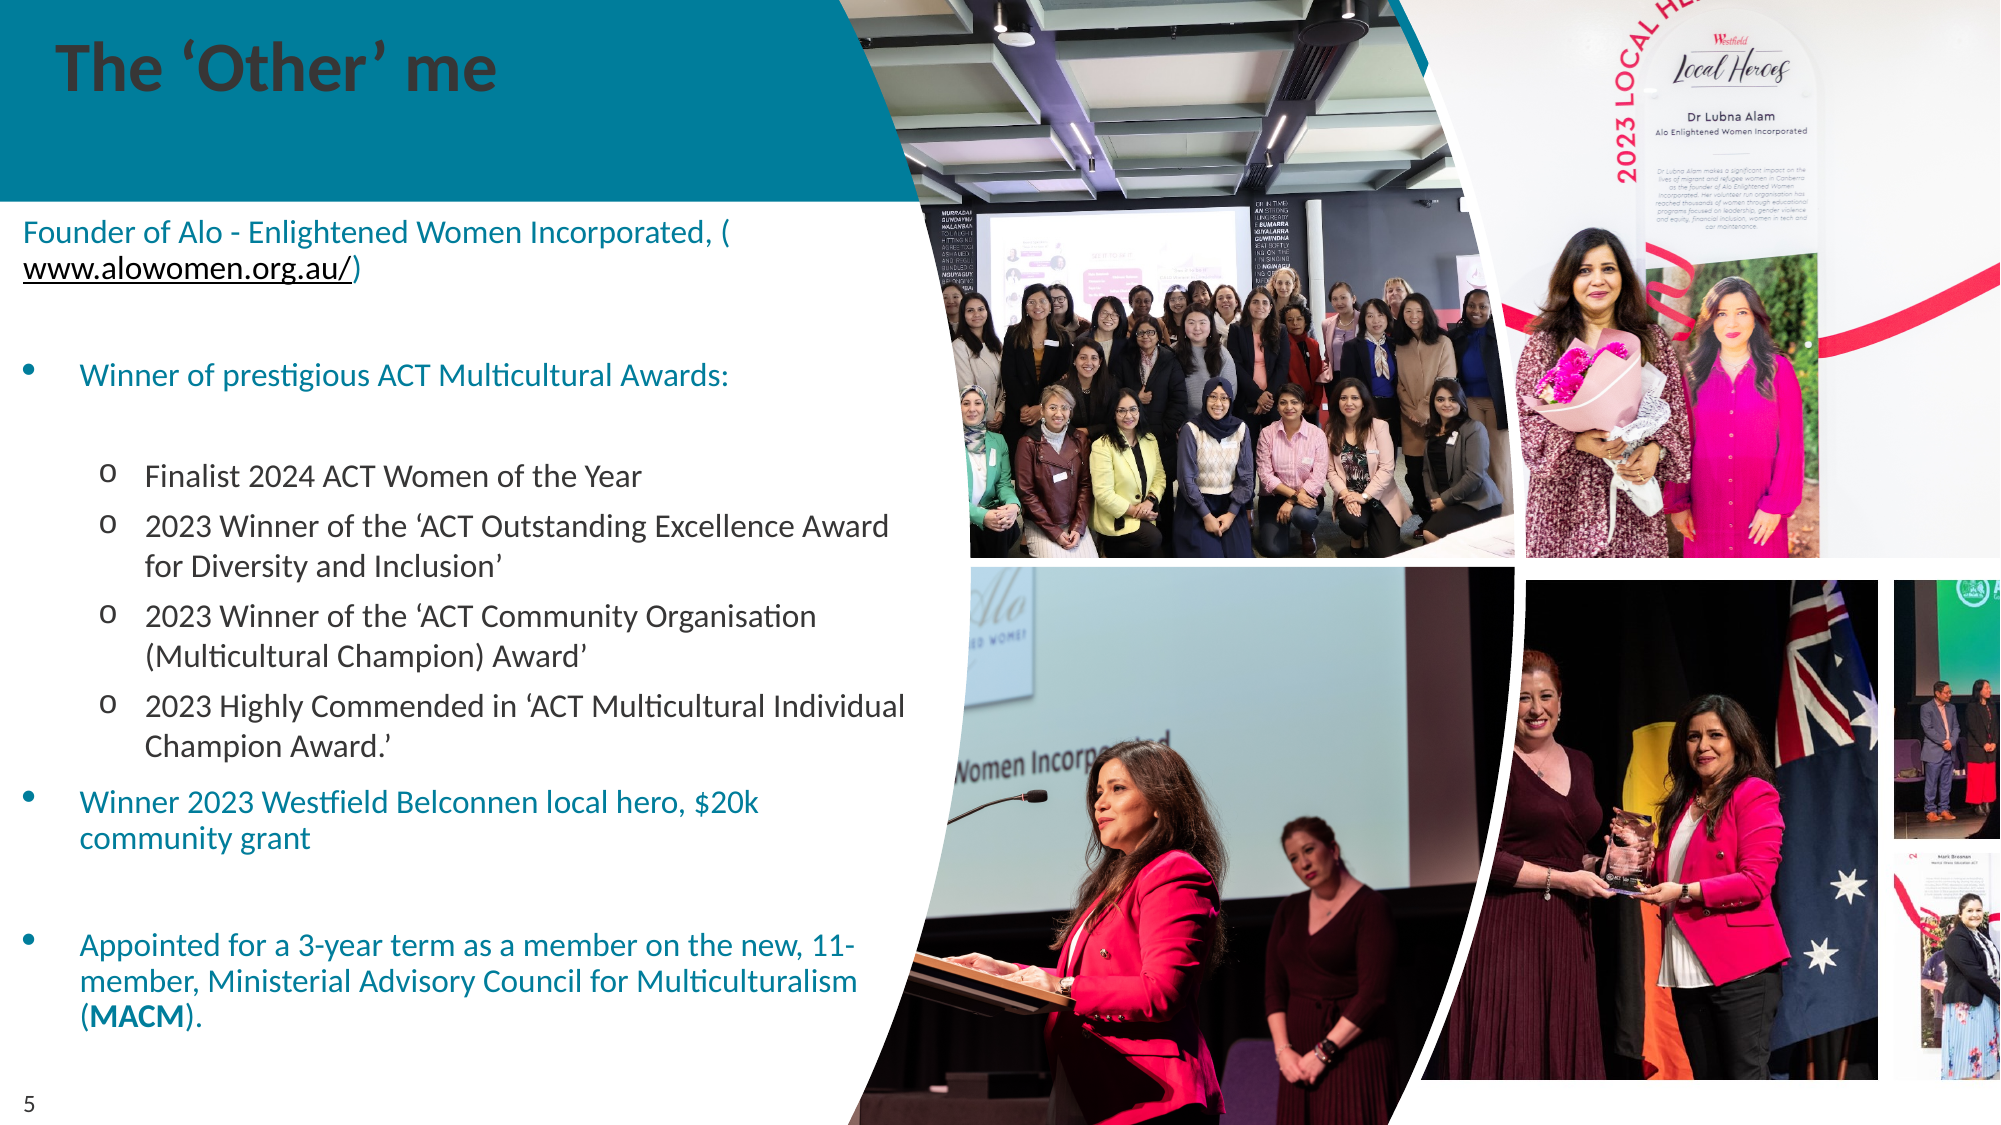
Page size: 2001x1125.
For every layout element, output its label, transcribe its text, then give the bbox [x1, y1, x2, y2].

list Founder of Alo - Enlightened Women Incorporated, (www.alowomen.org.au/) Winner of prestigious ACT Multicultural Awards: Finalist 2024 ACT Women of the Year 2023 Winner of the ‘ACT Outstanding Excellence Award for Diversity and Inclusion’ 2023 Winner of the ‘ACT Community Organisation (Multicultural Champion) Award’ 2023 Highly Commended in ‘ACT Multicultural Individual Champion Award.’ Winner 2023 Westfield Belconnen local hero, $20k community grant Appointed for a 3-year term as a member on the new, 11-member, Ministerial Advisory Council for Multiculturalism (MACM). [8, 207, 932, 1125]
slide_number 5 [8, 1080, 135, 1124]
picture [839, 0, 2000, 558]
picture [847, 566, 2000, 1125]
title The ‘Other’ me [40, 22, 839, 158]
